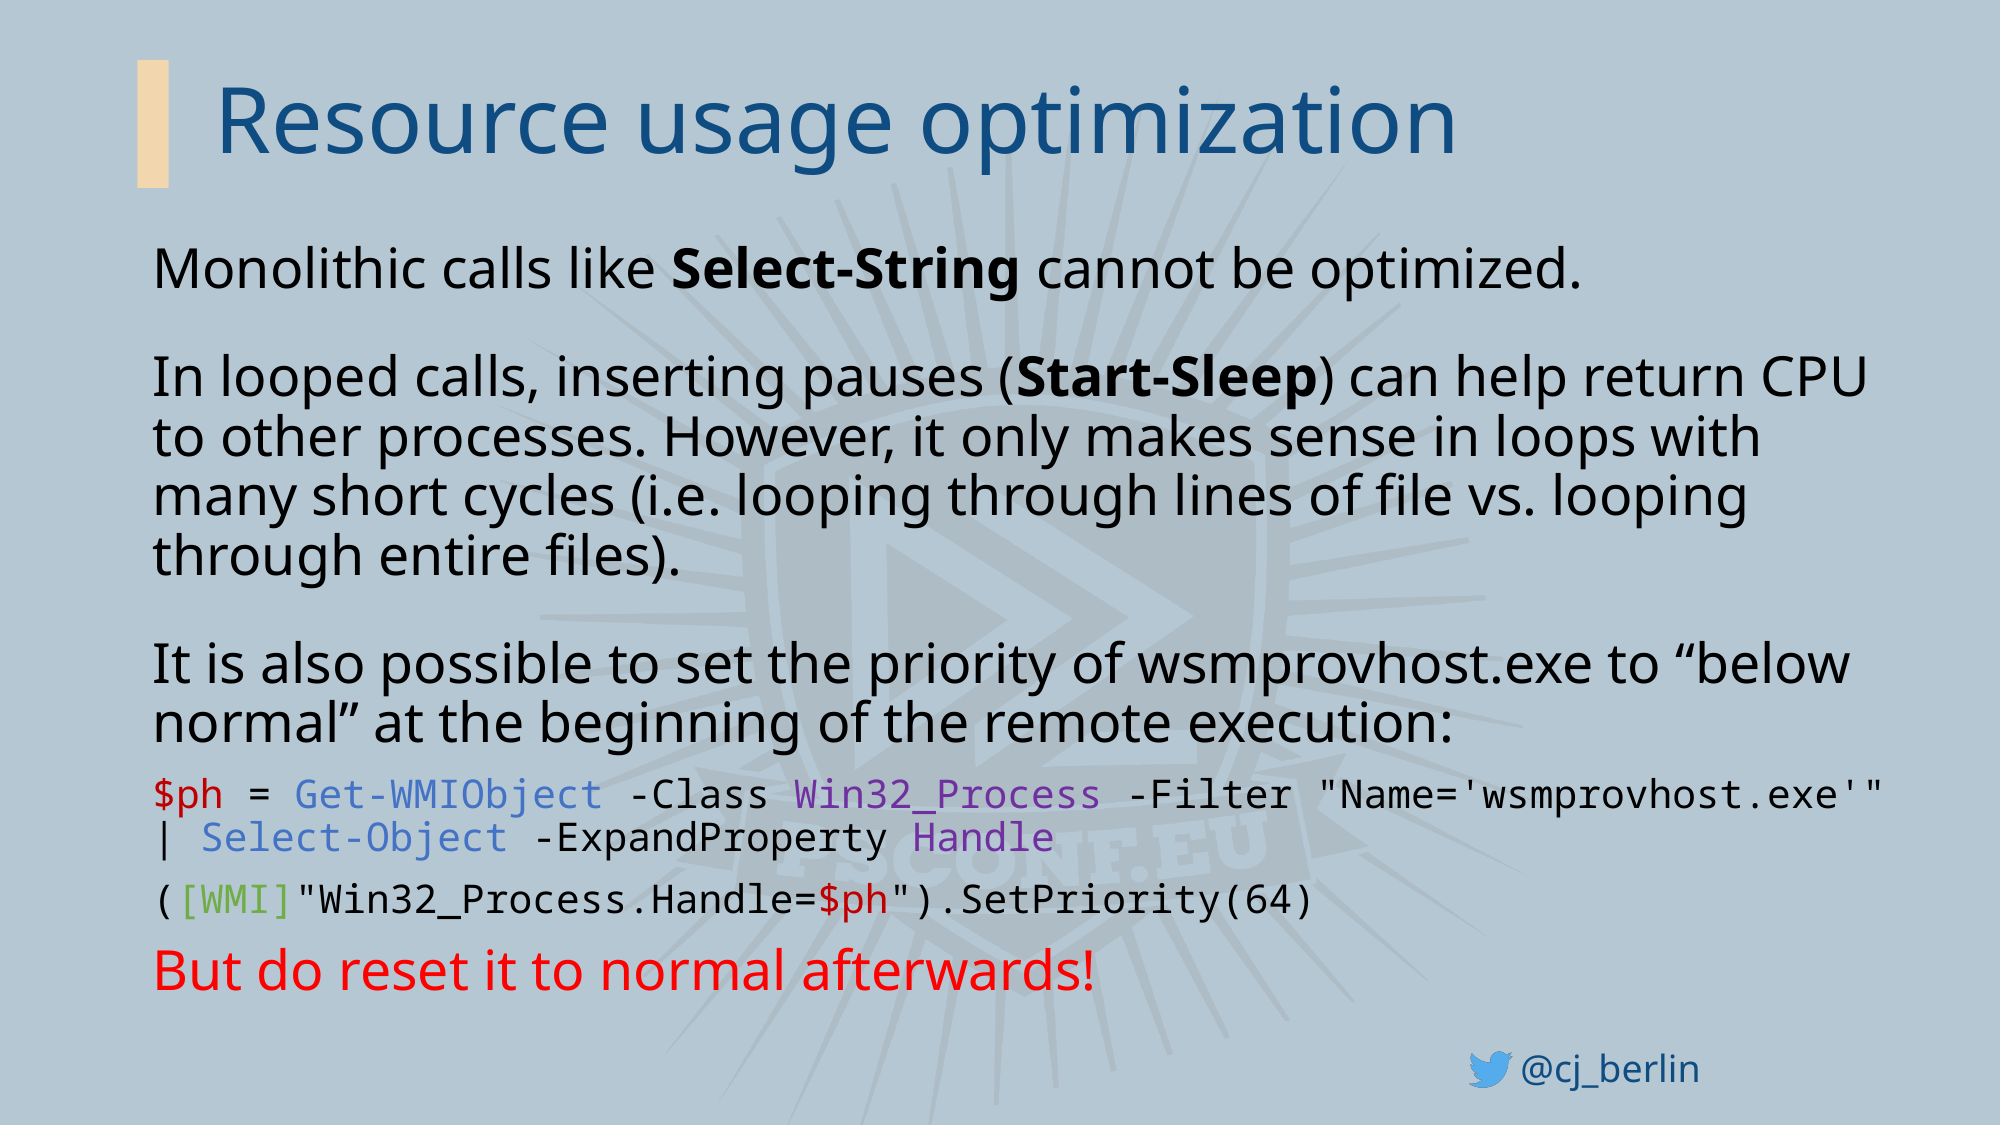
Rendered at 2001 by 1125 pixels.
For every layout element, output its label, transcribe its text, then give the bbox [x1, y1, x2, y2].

footer @cj_berlin [1505, 1038, 1956, 1098]
title Resource usage optimization [199, 59, 1876, 188]
picture [1458, 1037, 1523, 1103]
list Monolithic calls like Select-String cannot be optimized. In looped calls, inserting pauses (Start-Sleep) can help return CPU to other processes. However, it only makes sense in loops with many short cycles (i.e. looping through lines of file vs. looping through entire files). It is also possible to set the priority of wsmprovhost.exe to “below normal” at the beginning of the remote execution: $ph = Get-WMIObject -Class Win32_Process -Filter "Name='wsmprovhost.exe'" | Select-Object -ExpandProperty Handle ([WMI]"Win32_Process.Handle=$ph").SetPriority(64) But do reset it to normal afterwards! [137, 233, 1906, 1014]
